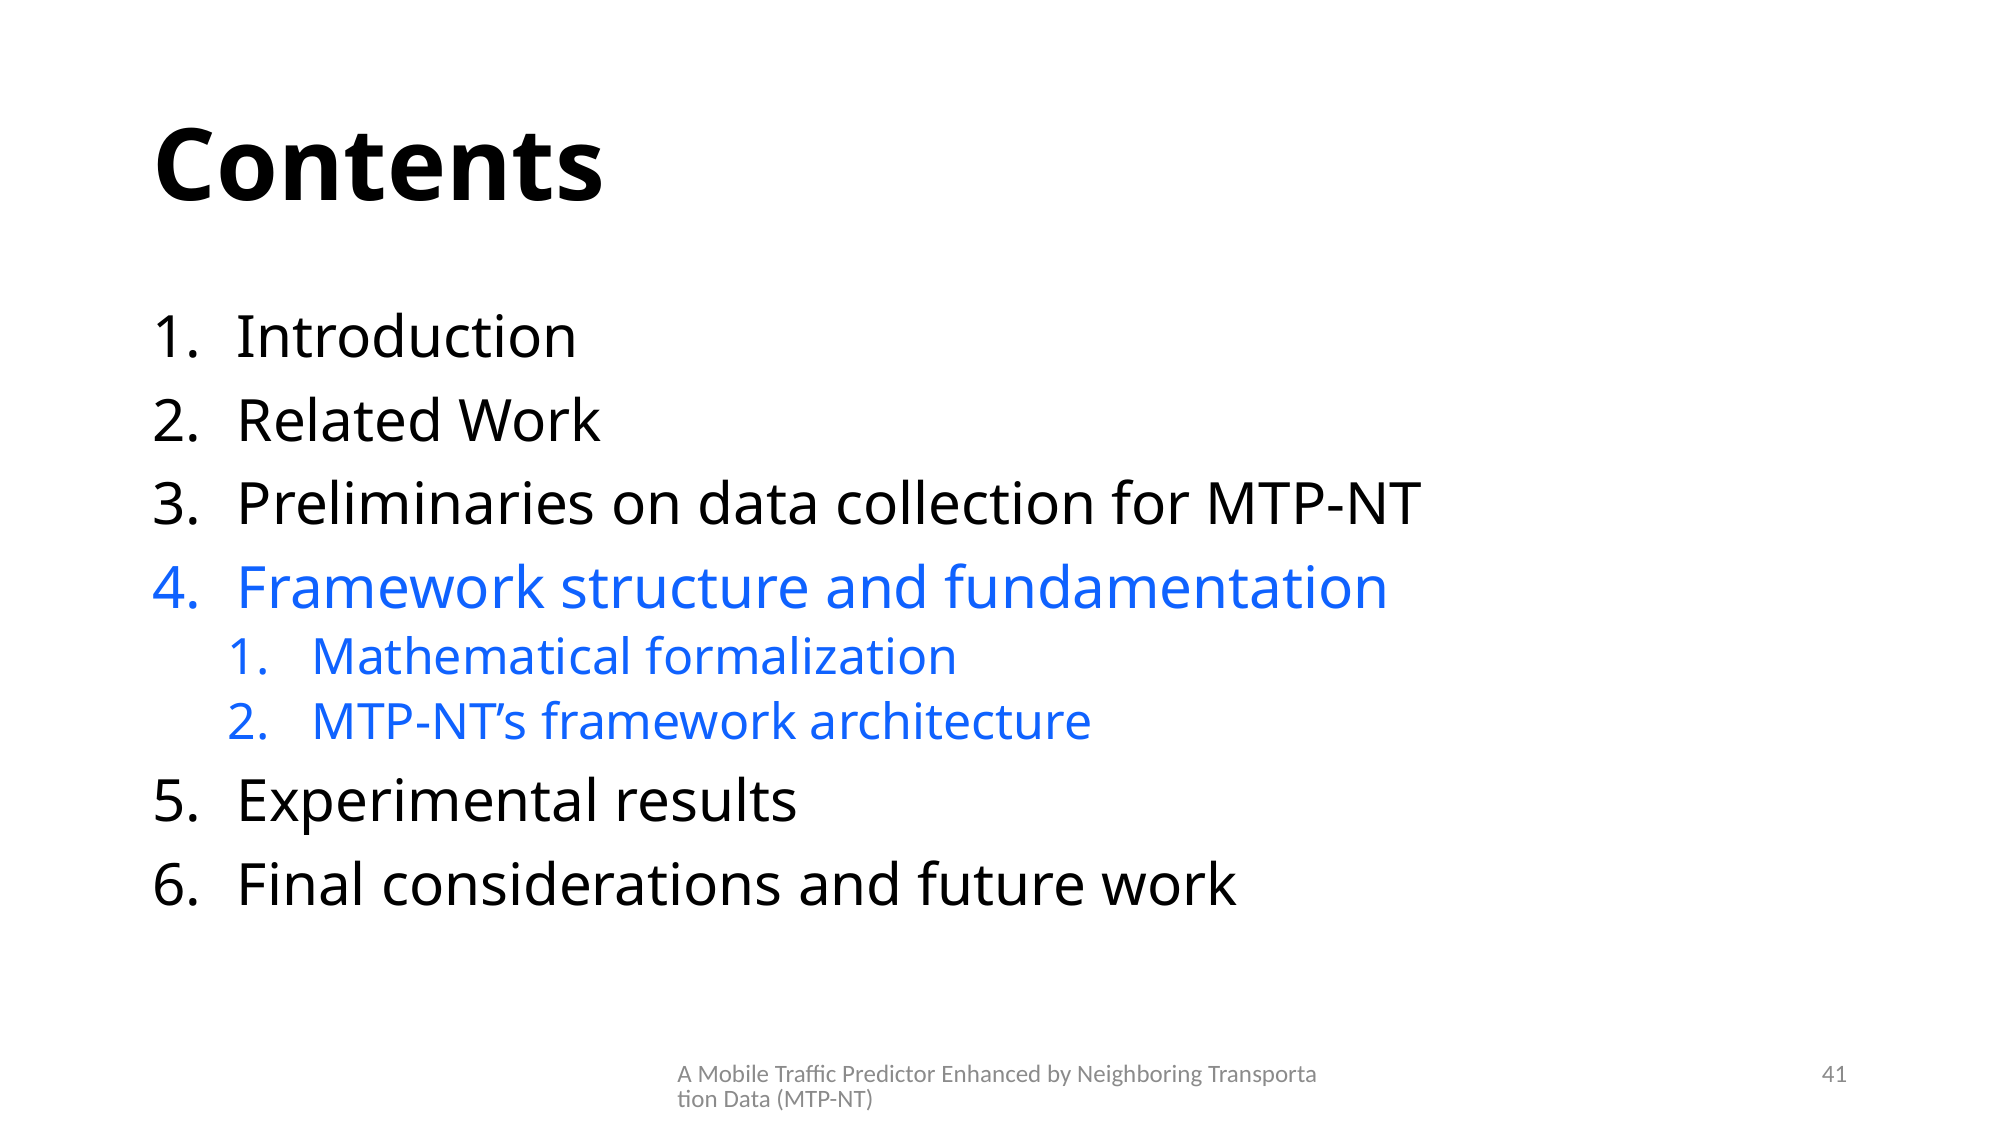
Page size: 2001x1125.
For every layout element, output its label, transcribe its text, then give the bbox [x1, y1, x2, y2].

slide_number 41 [1412, 1042, 1863, 1103]
list Introduction Related Work Preliminaries on data collection for MTP-NT Framework structure and fundamentation Mathematical formalization MTP-NT’s framework architecture Experimental results Final considerations and future work [137, 299, 1863, 1014]
title Contents [137, 59, 1863, 278]
footer A Mobile Traffic Predictor Enhanced by Neighboring Transportation Data (MTP-NT) [662, 1042, 1338, 1103]
